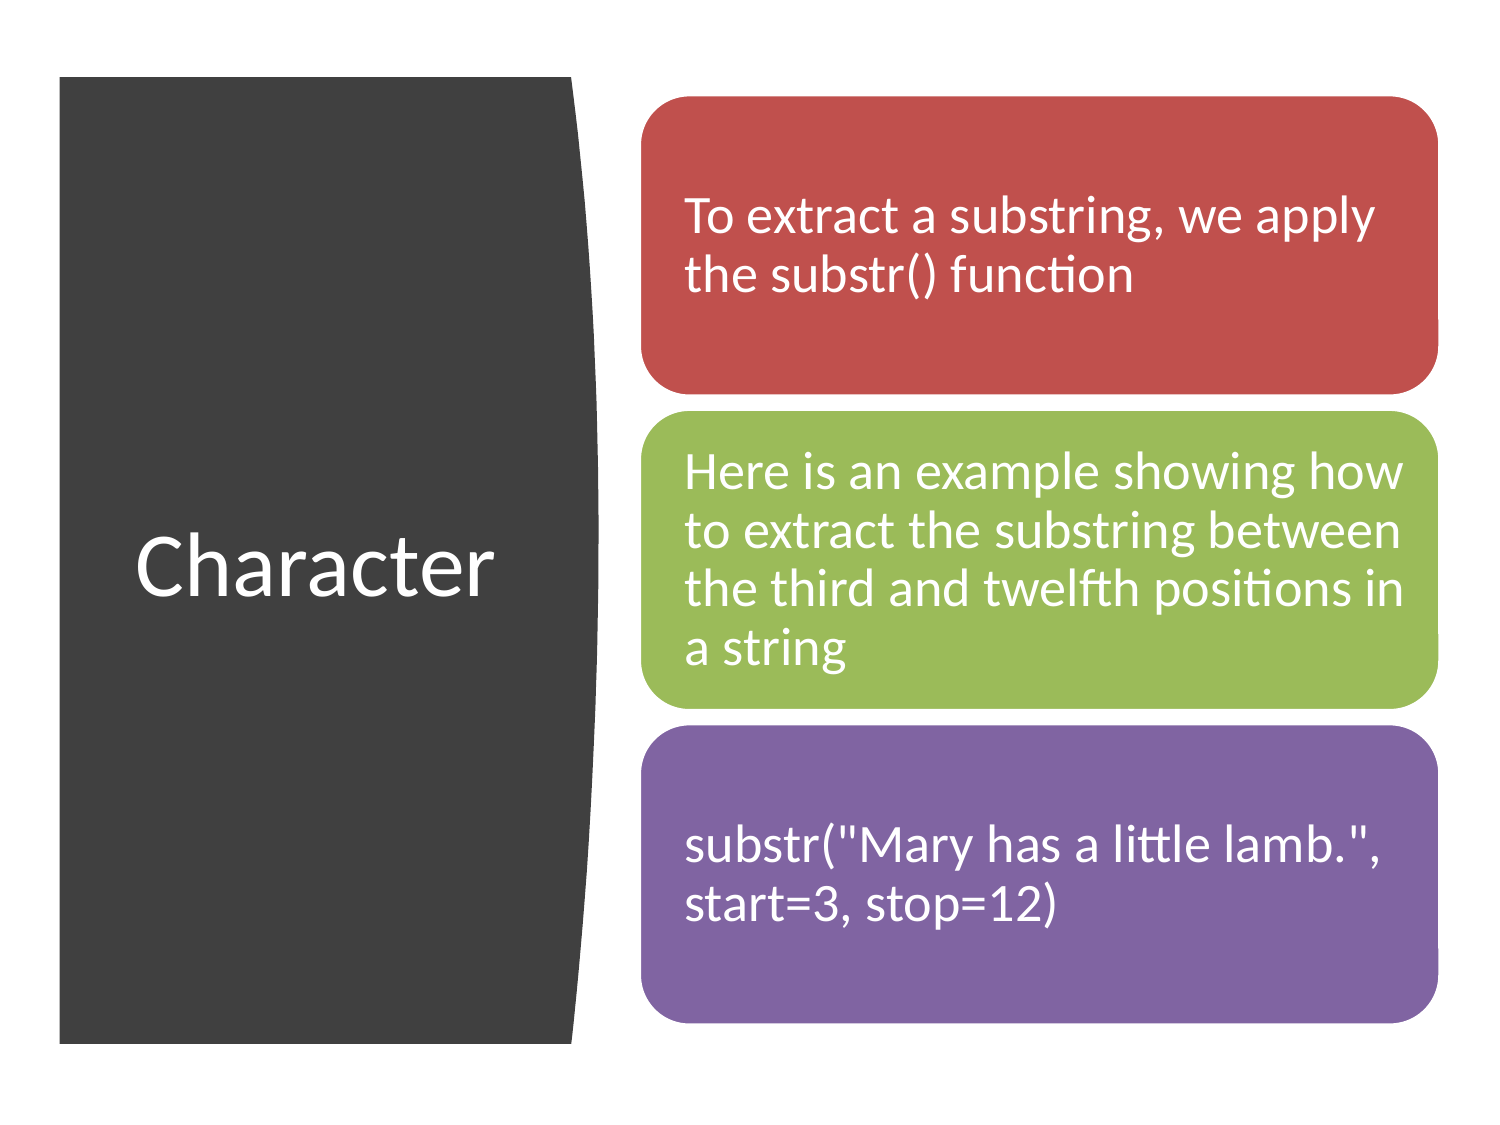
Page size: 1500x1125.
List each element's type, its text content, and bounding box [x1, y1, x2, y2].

title Character [106, 166, 527, 953]
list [638, 76, 1441, 1043]
text_box [57, 75, 601, 1046]
